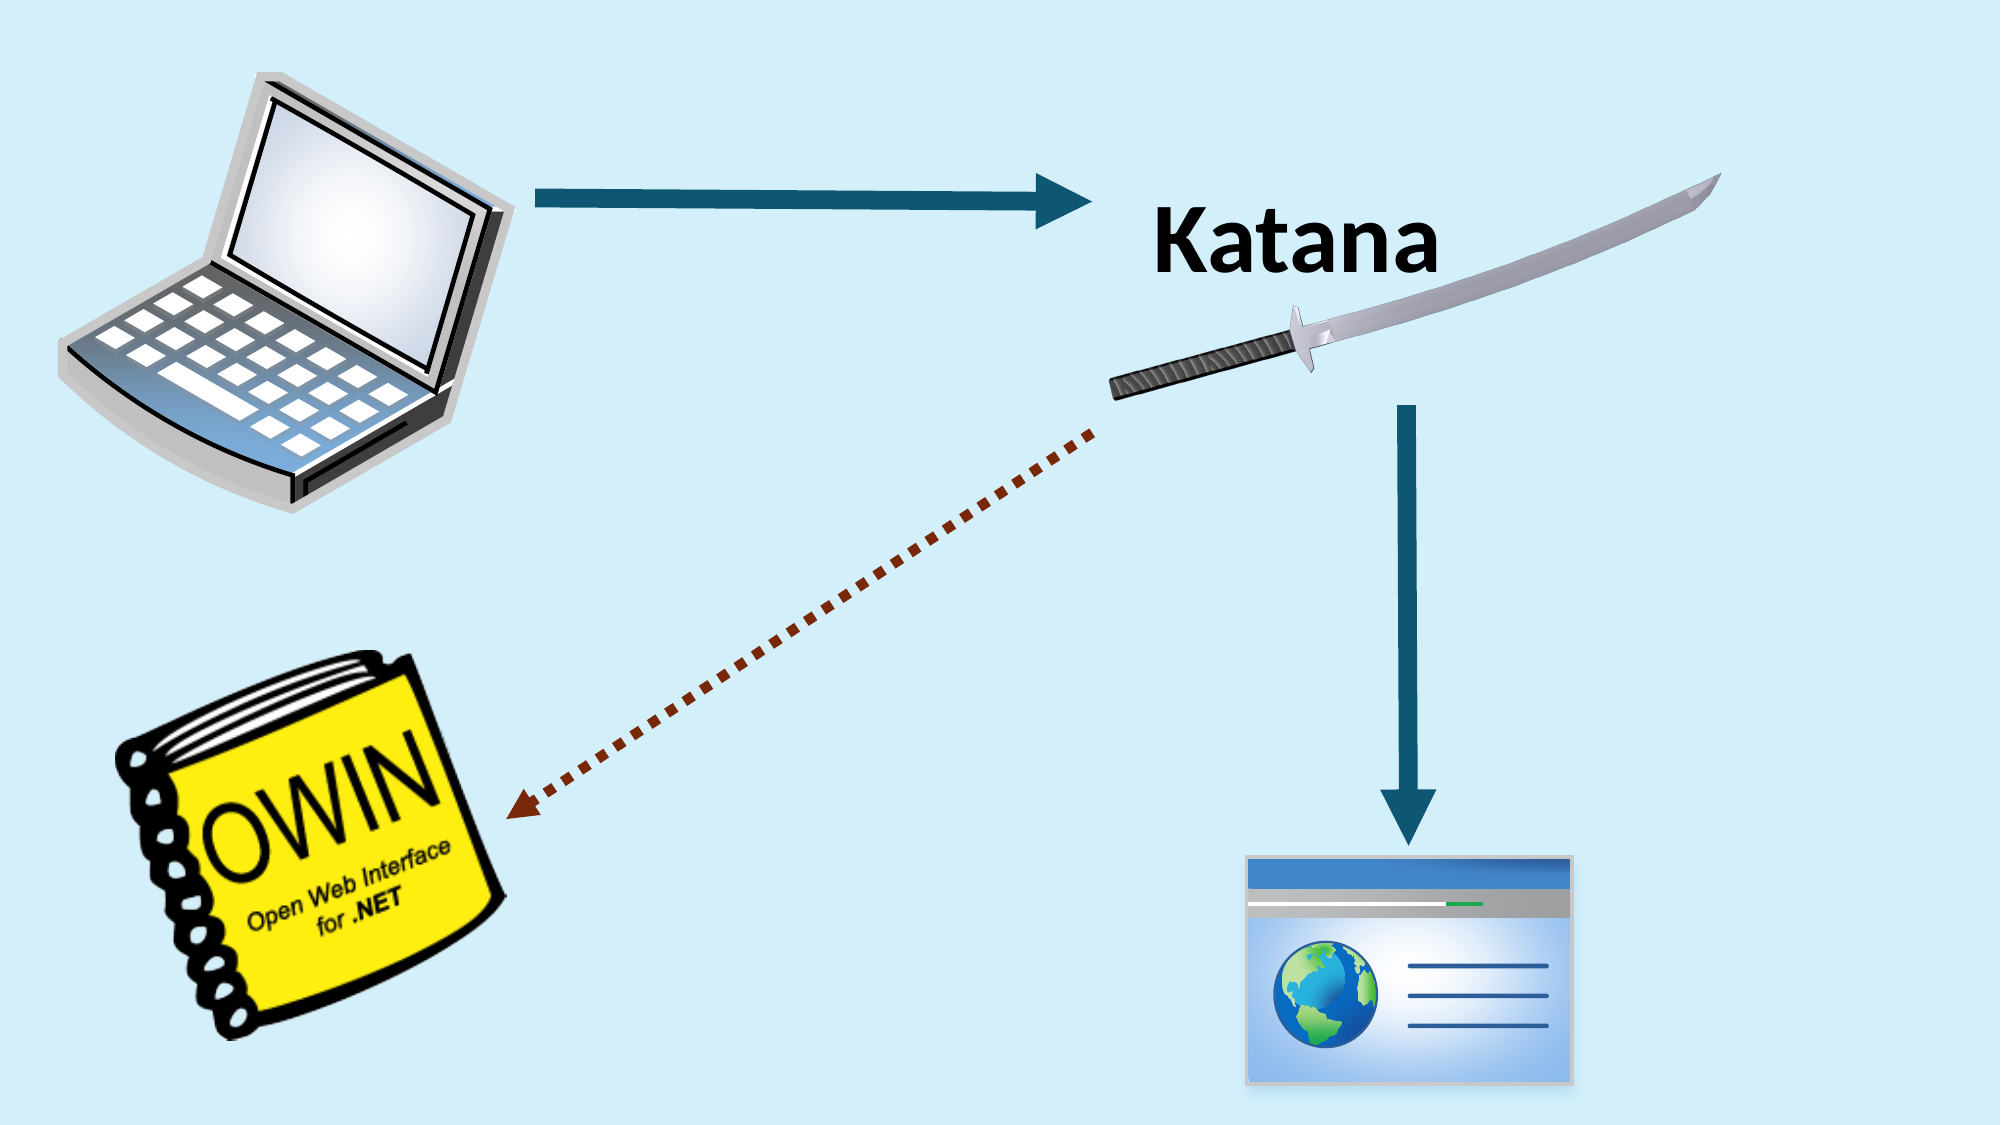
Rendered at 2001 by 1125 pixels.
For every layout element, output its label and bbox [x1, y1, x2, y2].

text_box [505, 432, 1093, 820]
picture [1226, 845, 1591, 1110]
text_box [1102, 126, 1724, 476]
picture [115, 649, 507, 1042]
text_box [534, 197, 1093, 203]
text_box [1405, 404, 1410, 847]
picture [36, 60, 536, 542]
